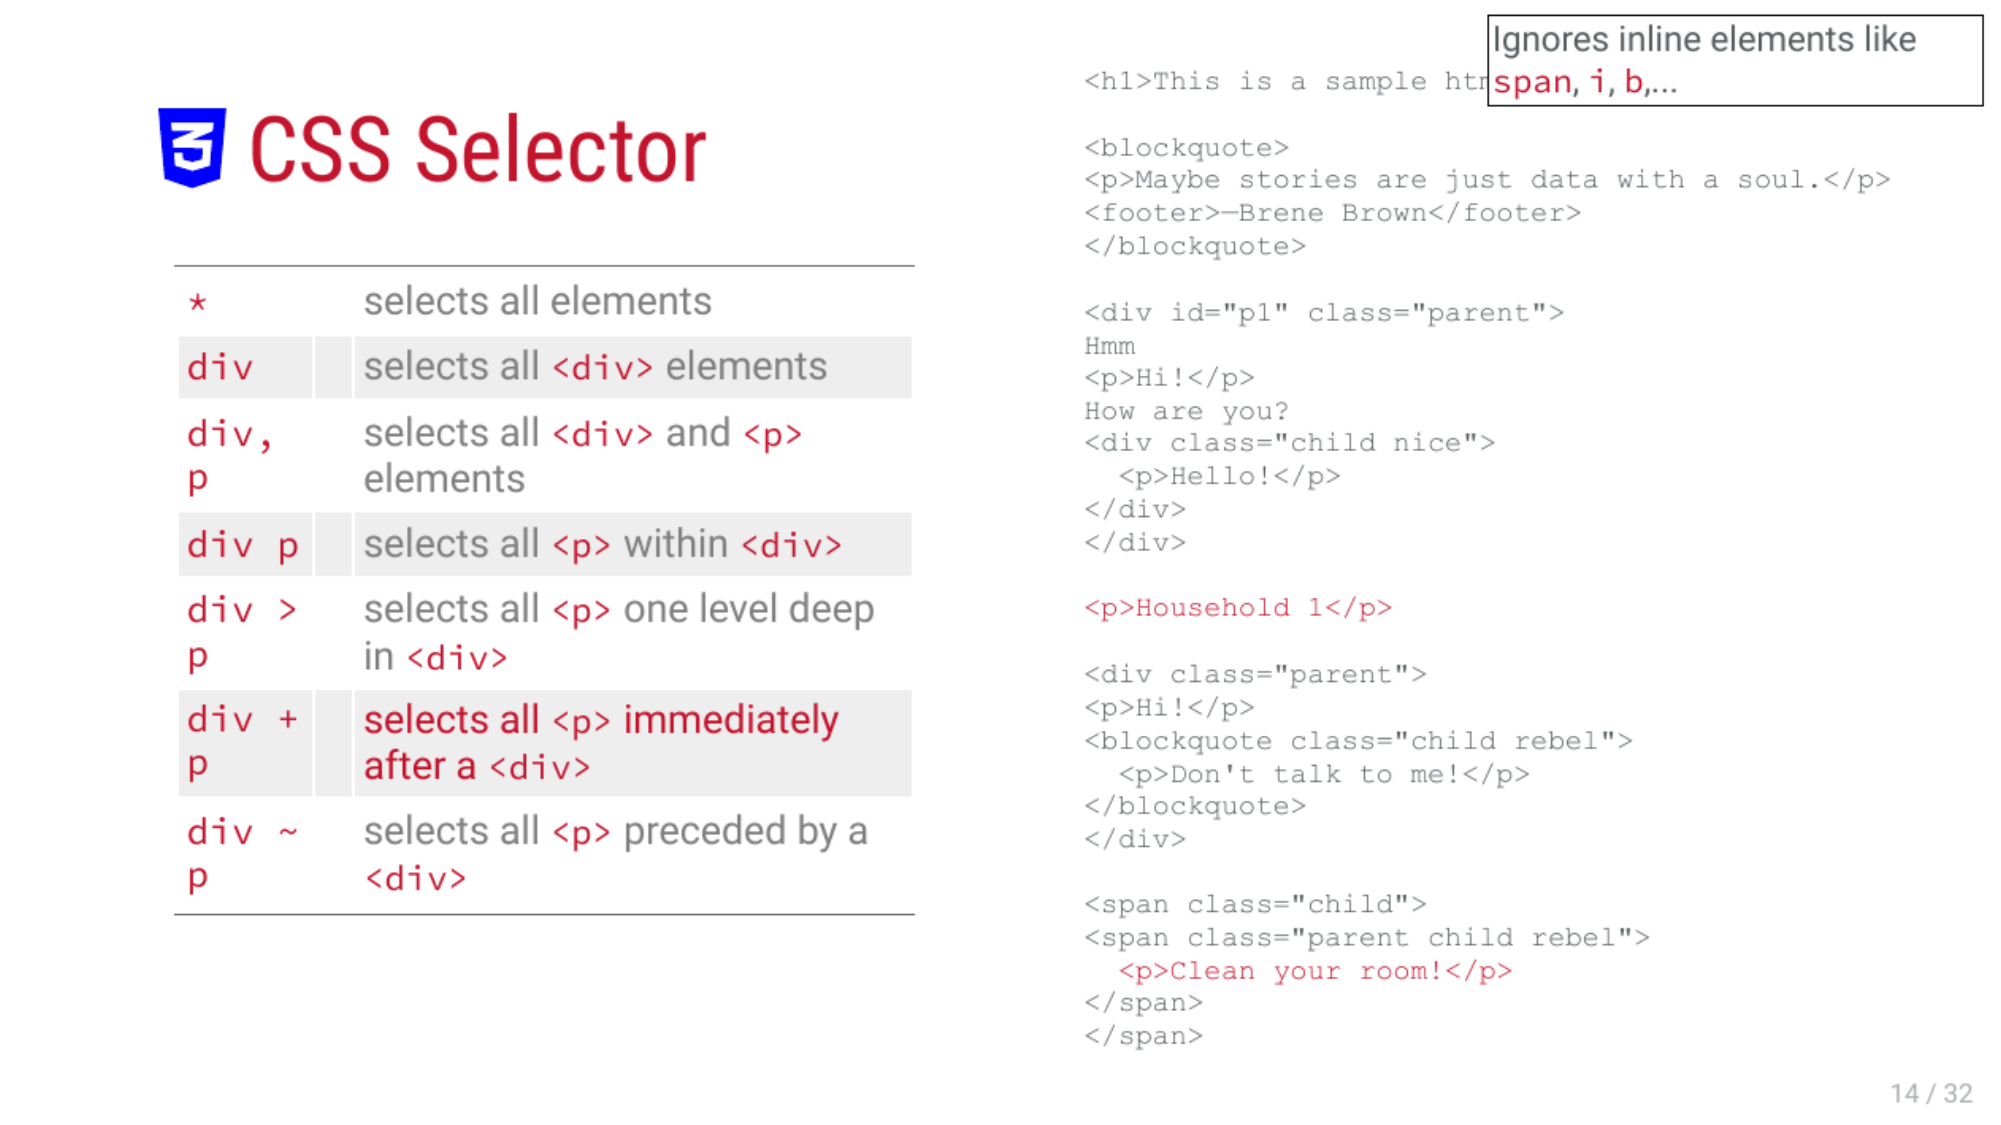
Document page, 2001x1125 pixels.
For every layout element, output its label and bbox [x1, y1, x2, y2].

list [0, 0, 2000, 1125]
